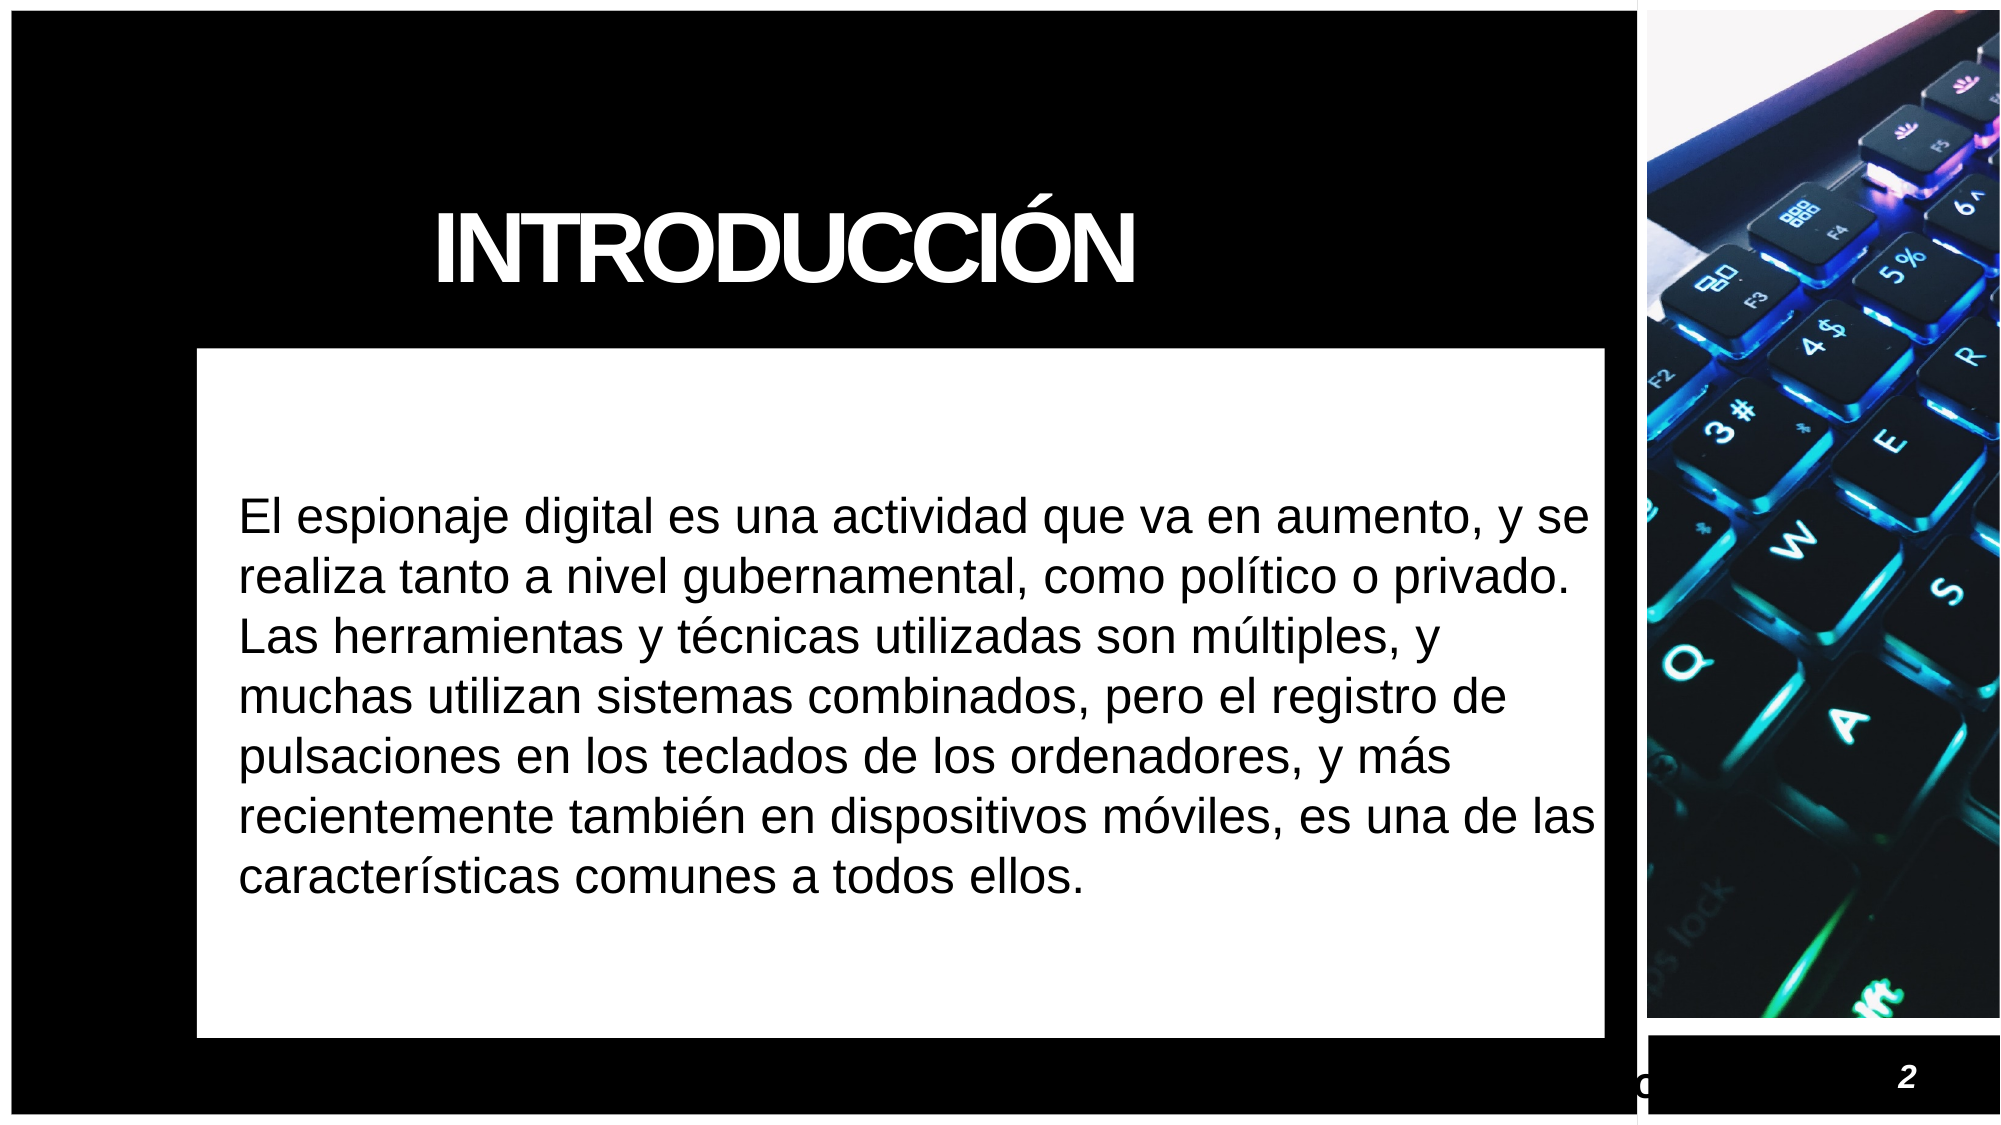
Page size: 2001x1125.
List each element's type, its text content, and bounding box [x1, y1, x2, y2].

text_box [1647, 1034, 2000, 1115]
text_box El espionaje digital es una actividad que va en aumento, y se realiza tanto a nivel gubernamental, como político o privado. Las herramientas y técnicas utilizadas son múltiples, y muchas utilizan sistemas combinados, pero el registro de pulsaciones en los teclados de los ordenadores, y más recientemente también en dispositivos móviles, es una de las características comunes a todos ellos. [196, 348, 1605, 1038]
slide_number 2 [1877, 1050, 1938, 1100]
title introducción [26, 27, 1142, 303]
picture [1621, 10, 2000, 1018]
